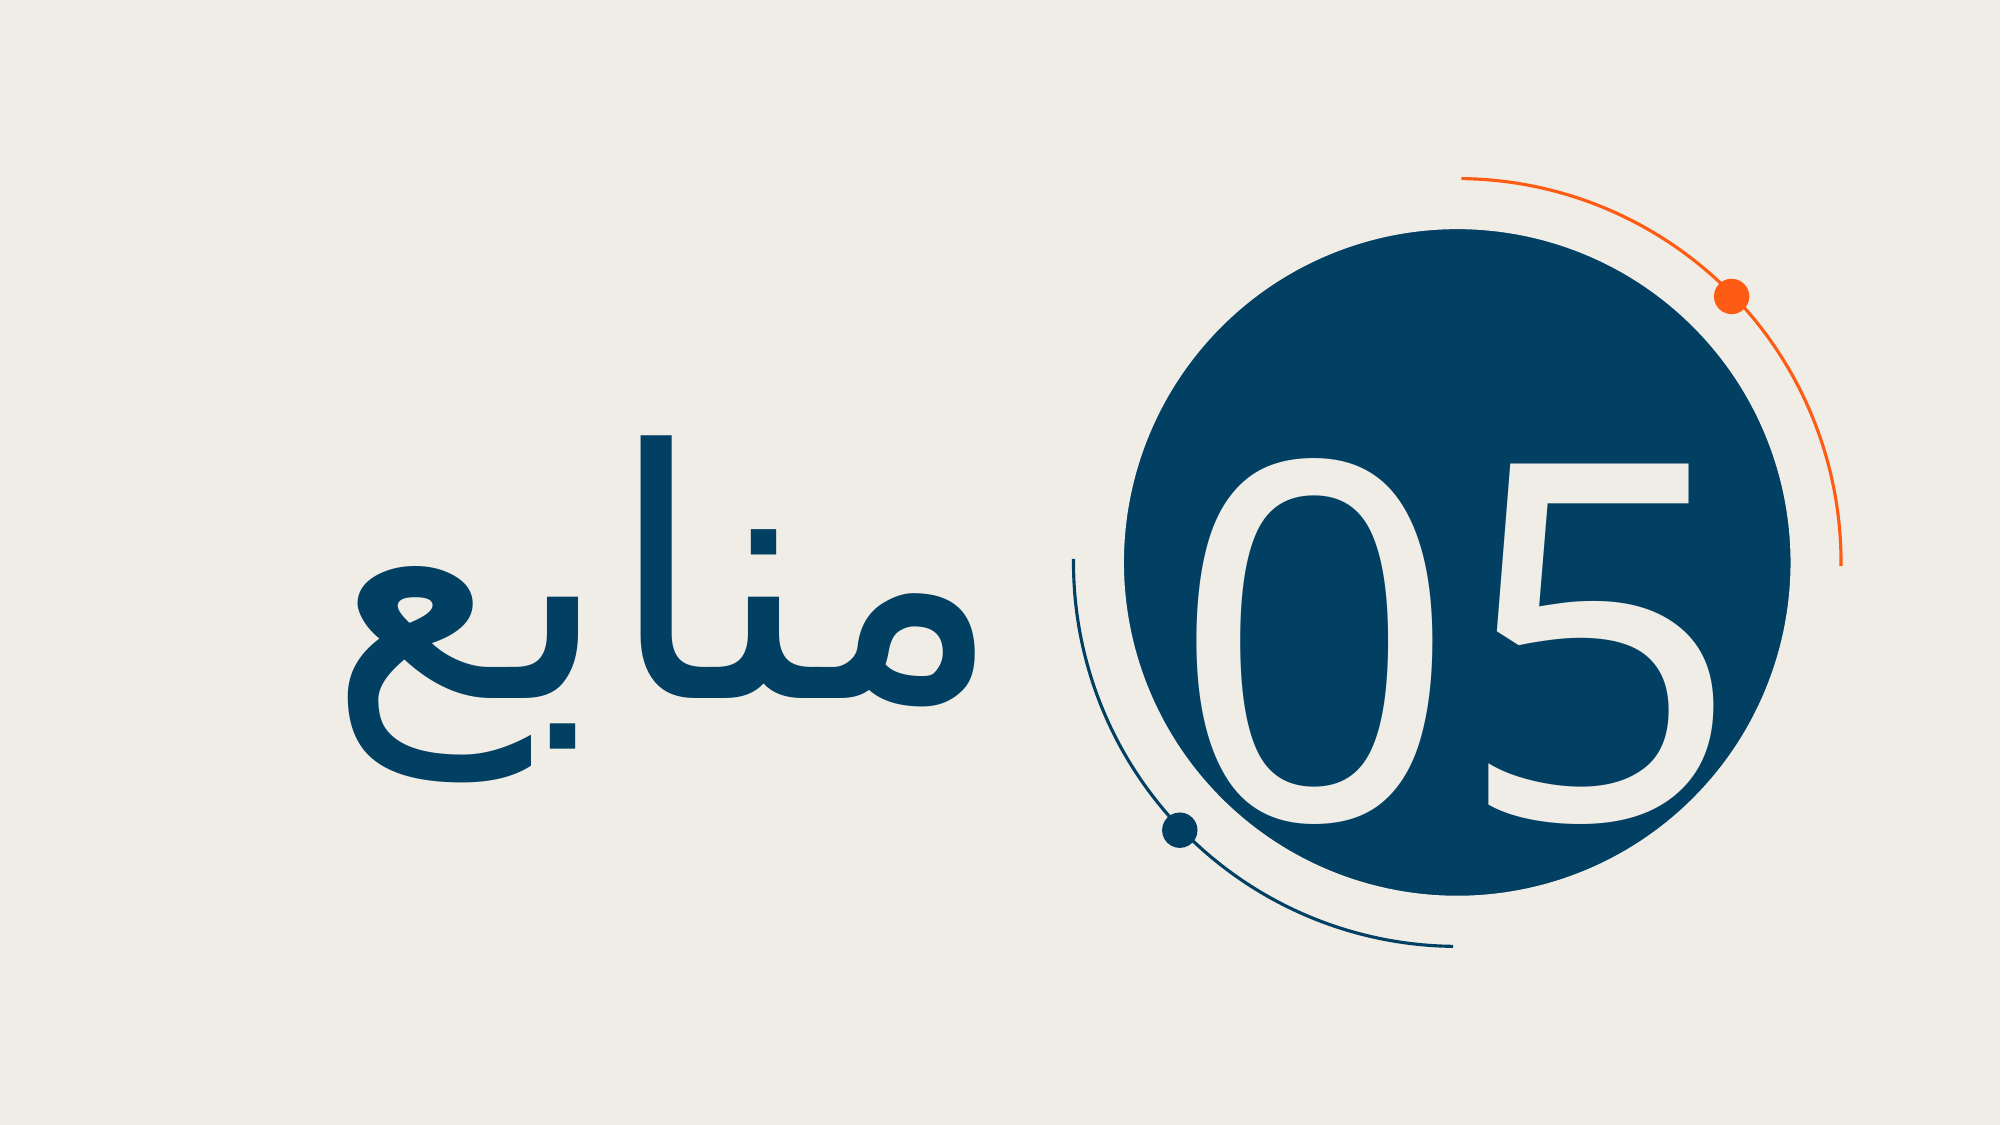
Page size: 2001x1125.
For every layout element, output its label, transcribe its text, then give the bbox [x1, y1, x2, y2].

text_box 05 [1157, 314, 1757, 927]
text_box منابع [313, 345, 1019, 776]
text_box [1712, 277, 1751, 314]
text_box [1757, 321, 1842, 567]
text_box [1072, 558, 1157, 803]
text_box [1335, 927, 1454, 947]
text_box [1757, 566, 1798, 725]
text_box [1741, 309, 1751, 314]
text_box [1224, 221, 1460, 314]
text_box [1459, 178, 1722, 314]
text_box [1116, 401, 1157, 559]
